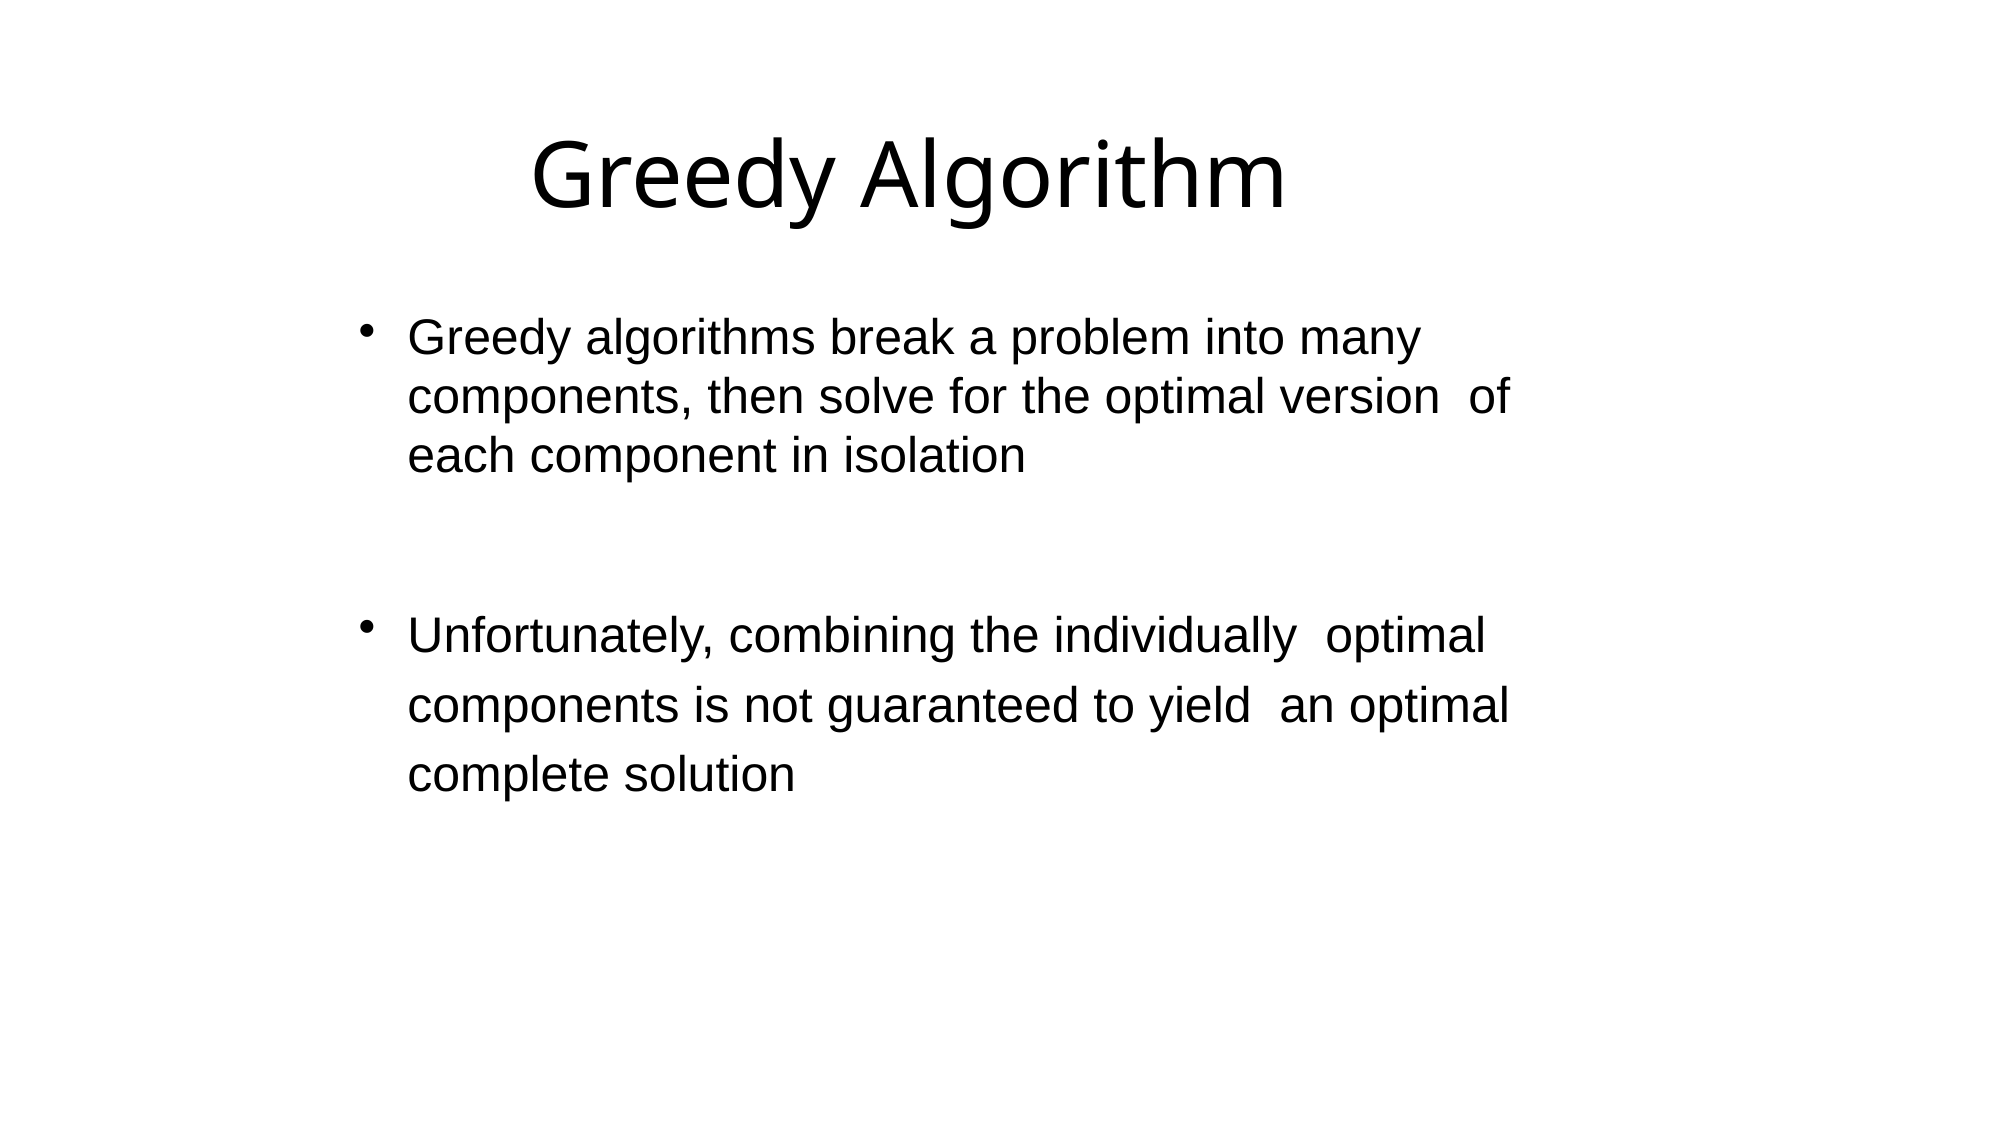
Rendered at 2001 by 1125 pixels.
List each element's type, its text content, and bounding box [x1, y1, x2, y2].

title Greedy Algorithm [527, 82, 1373, 272]
text_box Greedy algorithms break a problem into many components, then solve for the optimal version of each component in isolation Unfortunately, combining the individually optimal components is not guaranteed to yield an optimal complete solution [356, 303, 1611, 802]
